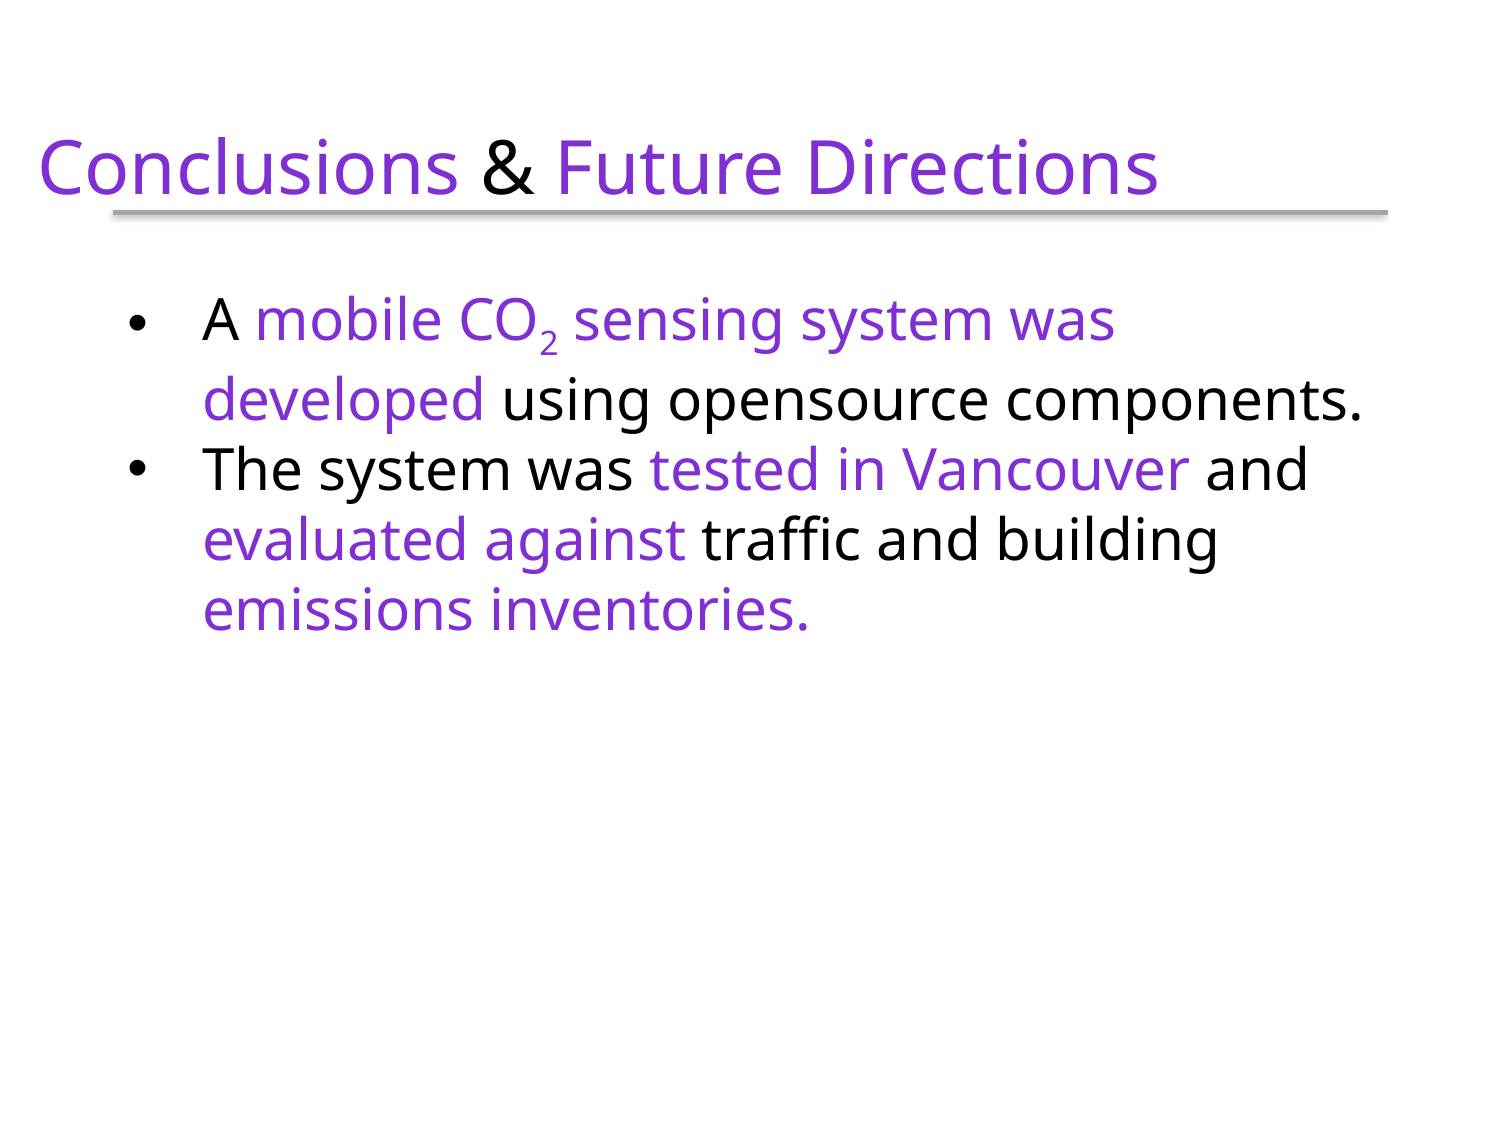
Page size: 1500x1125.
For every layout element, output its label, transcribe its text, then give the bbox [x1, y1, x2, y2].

text_box Conclusions & Future Directions [22, 112, 1176, 218]
text_box A mobile CO2 sensing system was developed using opensource components. The system was tested in Vancouver and evaluated against traffic and building emissions inventories. [112, 275, 1388, 650]
